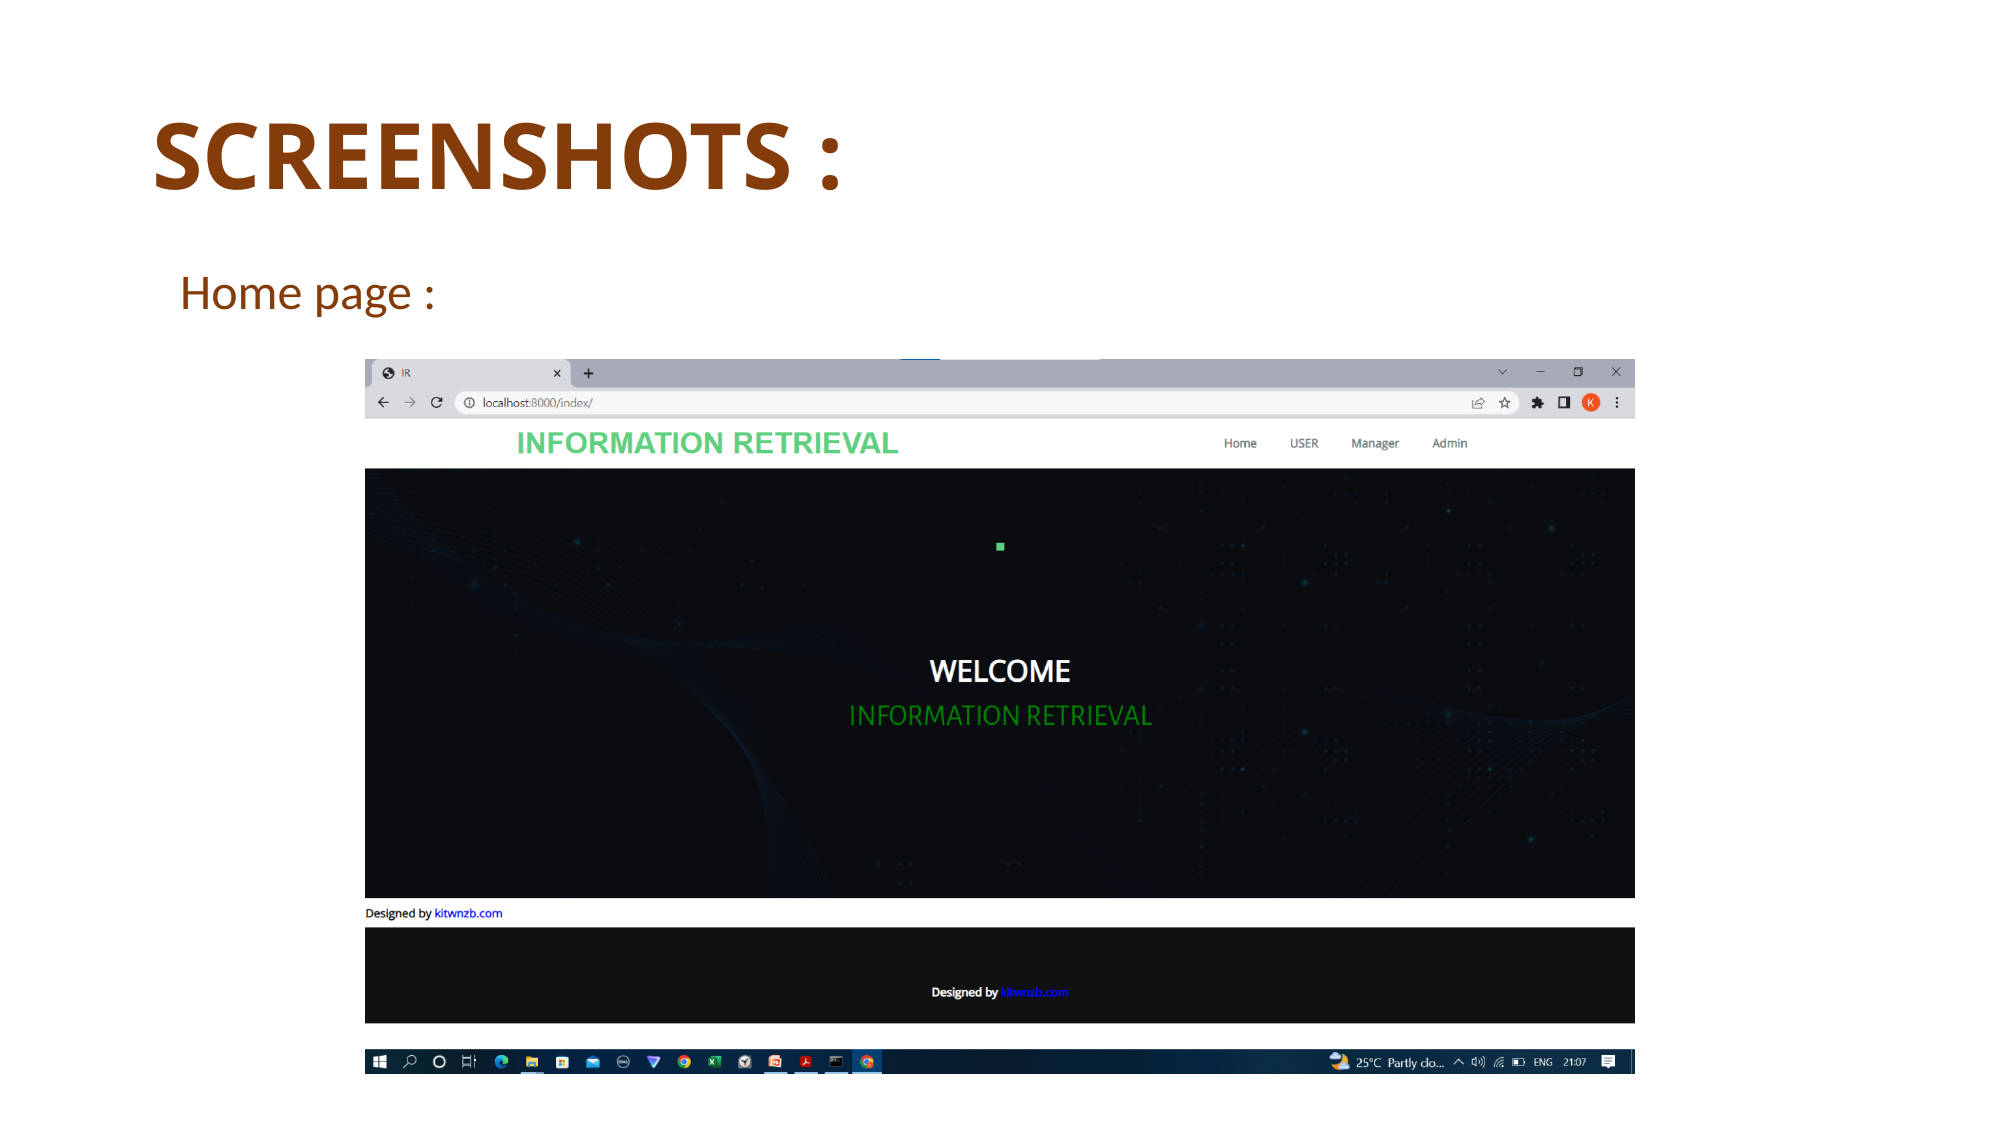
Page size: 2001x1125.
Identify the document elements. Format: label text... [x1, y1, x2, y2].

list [365, 359, 1635, 1074]
text_box Home page : [165, 252, 1166, 327]
title SCREENSHOTS : [137, 51, 1863, 269]
